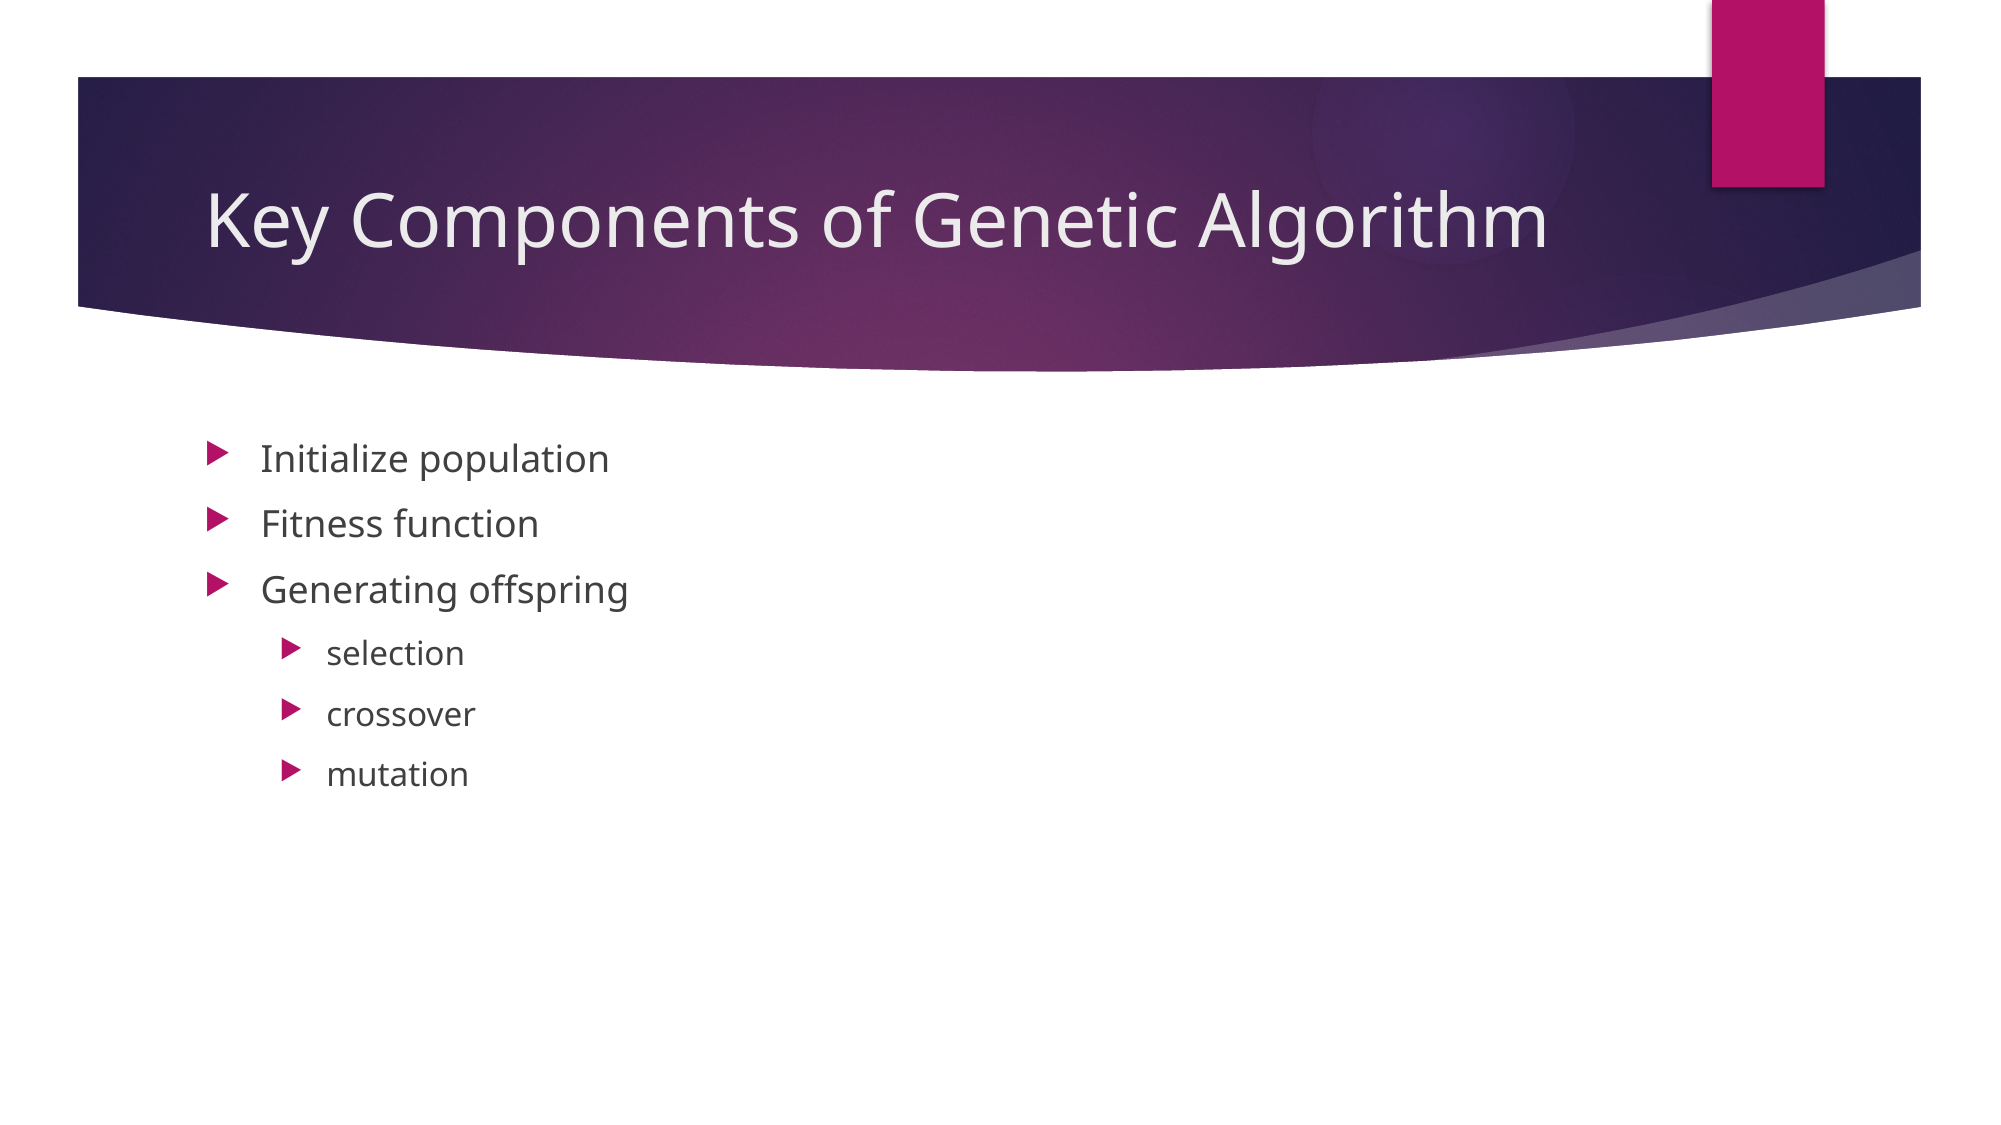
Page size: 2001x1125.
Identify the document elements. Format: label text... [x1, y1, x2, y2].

title Key Components of Genetic Algorithm [189, 159, 1686, 276]
list Initialize population Fitness function Generating offspring selection crossover mutation [189, 427, 1638, 988]
